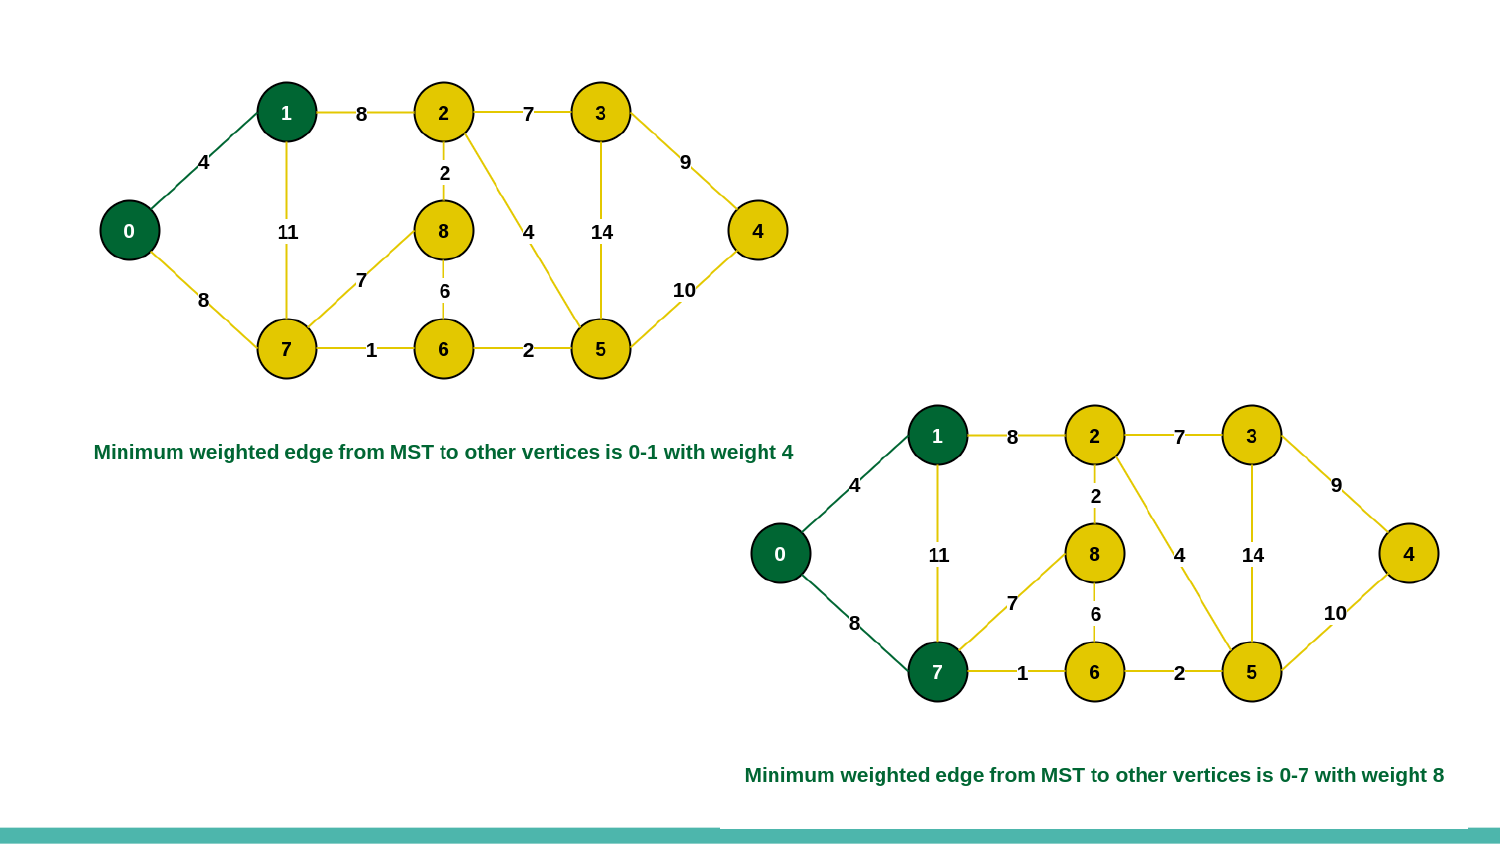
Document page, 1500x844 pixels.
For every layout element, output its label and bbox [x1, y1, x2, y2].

picture [68, 71, 1468, 829]
